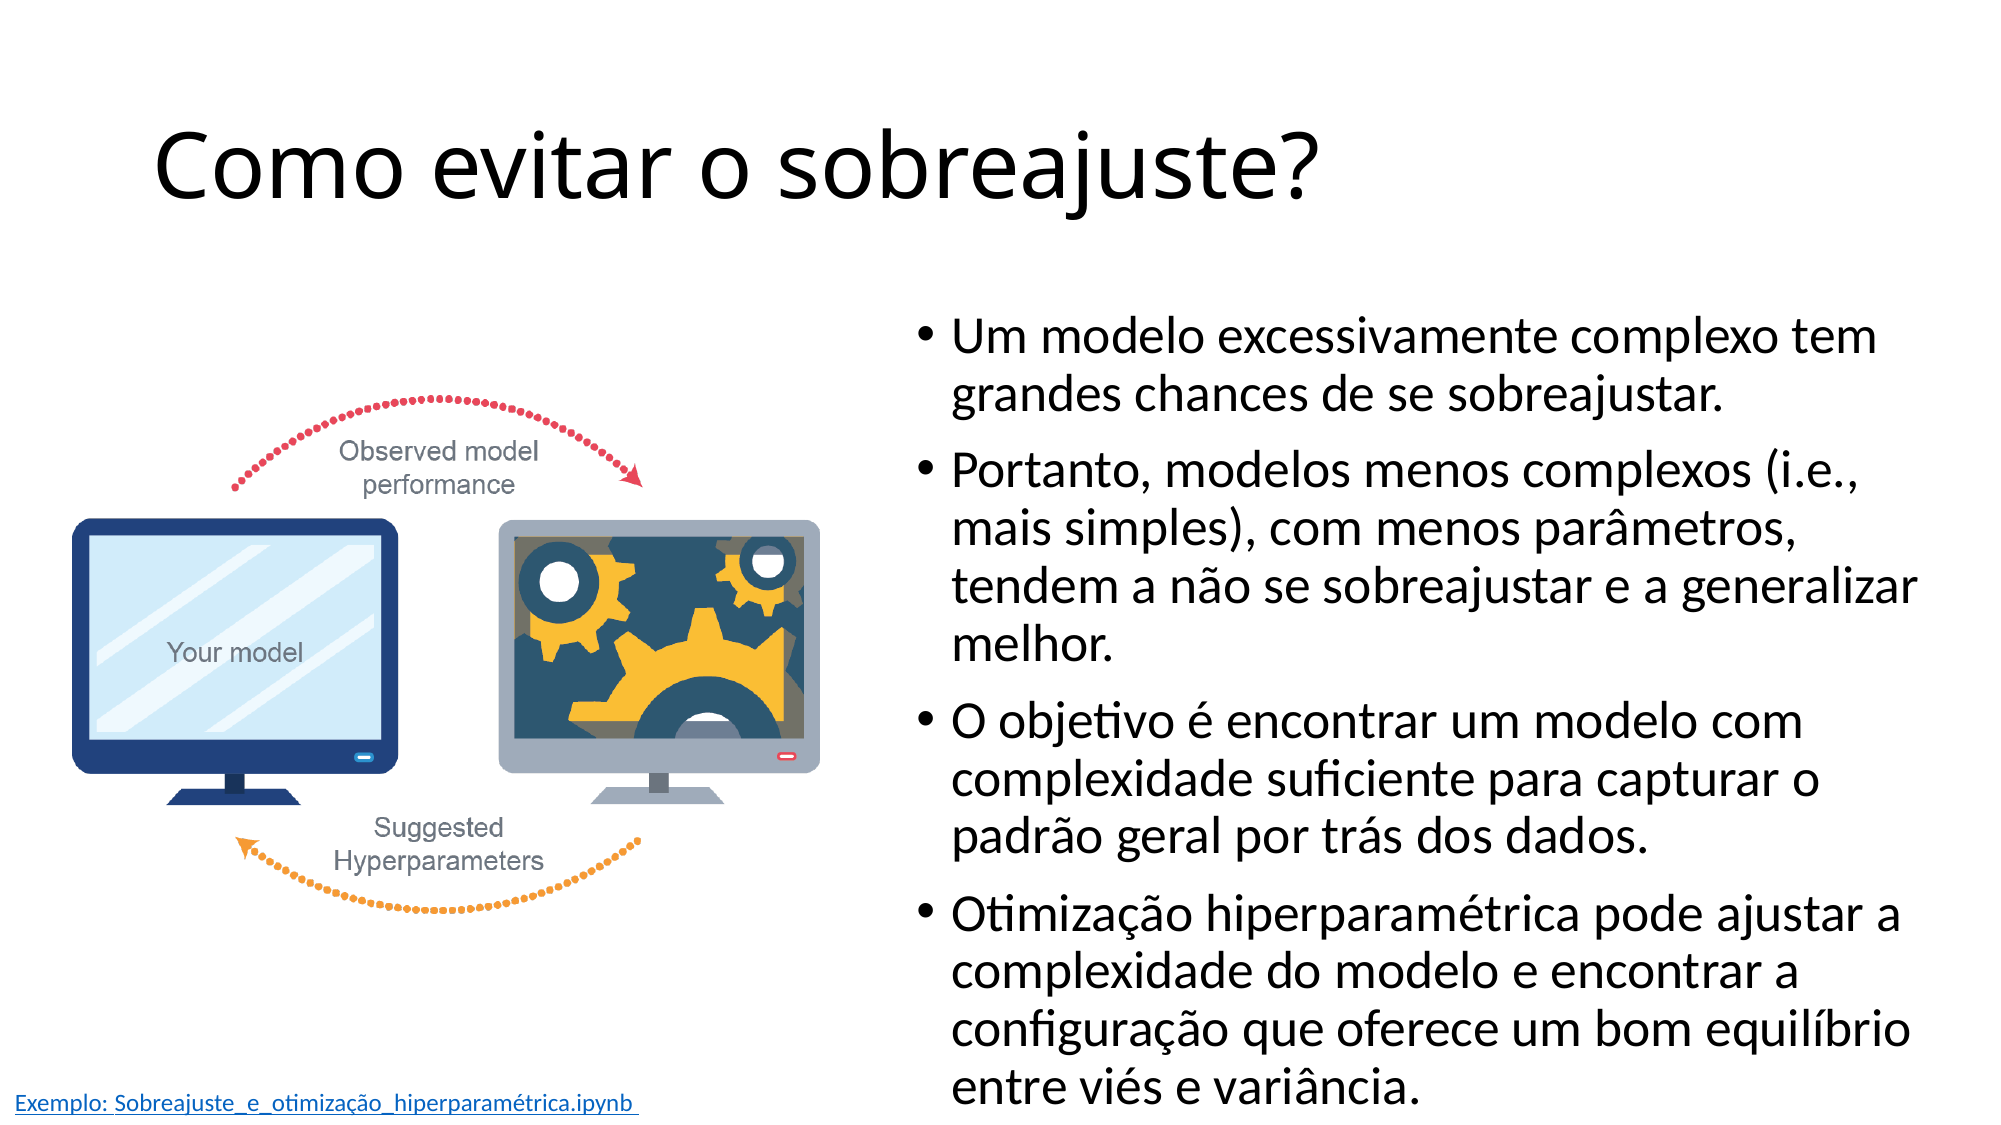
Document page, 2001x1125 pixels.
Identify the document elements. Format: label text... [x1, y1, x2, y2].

text_box Exemplo: Sobreajuste_e_otimização_hiperparamétrica.ipynb [0, 1079, 667, 1125]
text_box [72, 395, 820, 914]
title Como evitar o sobreajuste? [137, 59, 1863, 278]
list Um modelo excessivamente complexo tem grandes chances de se sobreajustar. Portanto, modelos menos complexos (i.e., mais simples), com menos parâmetros, tendem a não se sobreajustar e a generalizar melhor. O objetivo é encontrar um modelo com complexidade suficiente para capturar o padrão geral por trás dos dados. Otimização hiperparamétrica pode ajustar a complexidade do modelo e encontrar a configuração que oferece um bom equilíbrio entre viés e variância. [901, 299, 1971, 1125]
